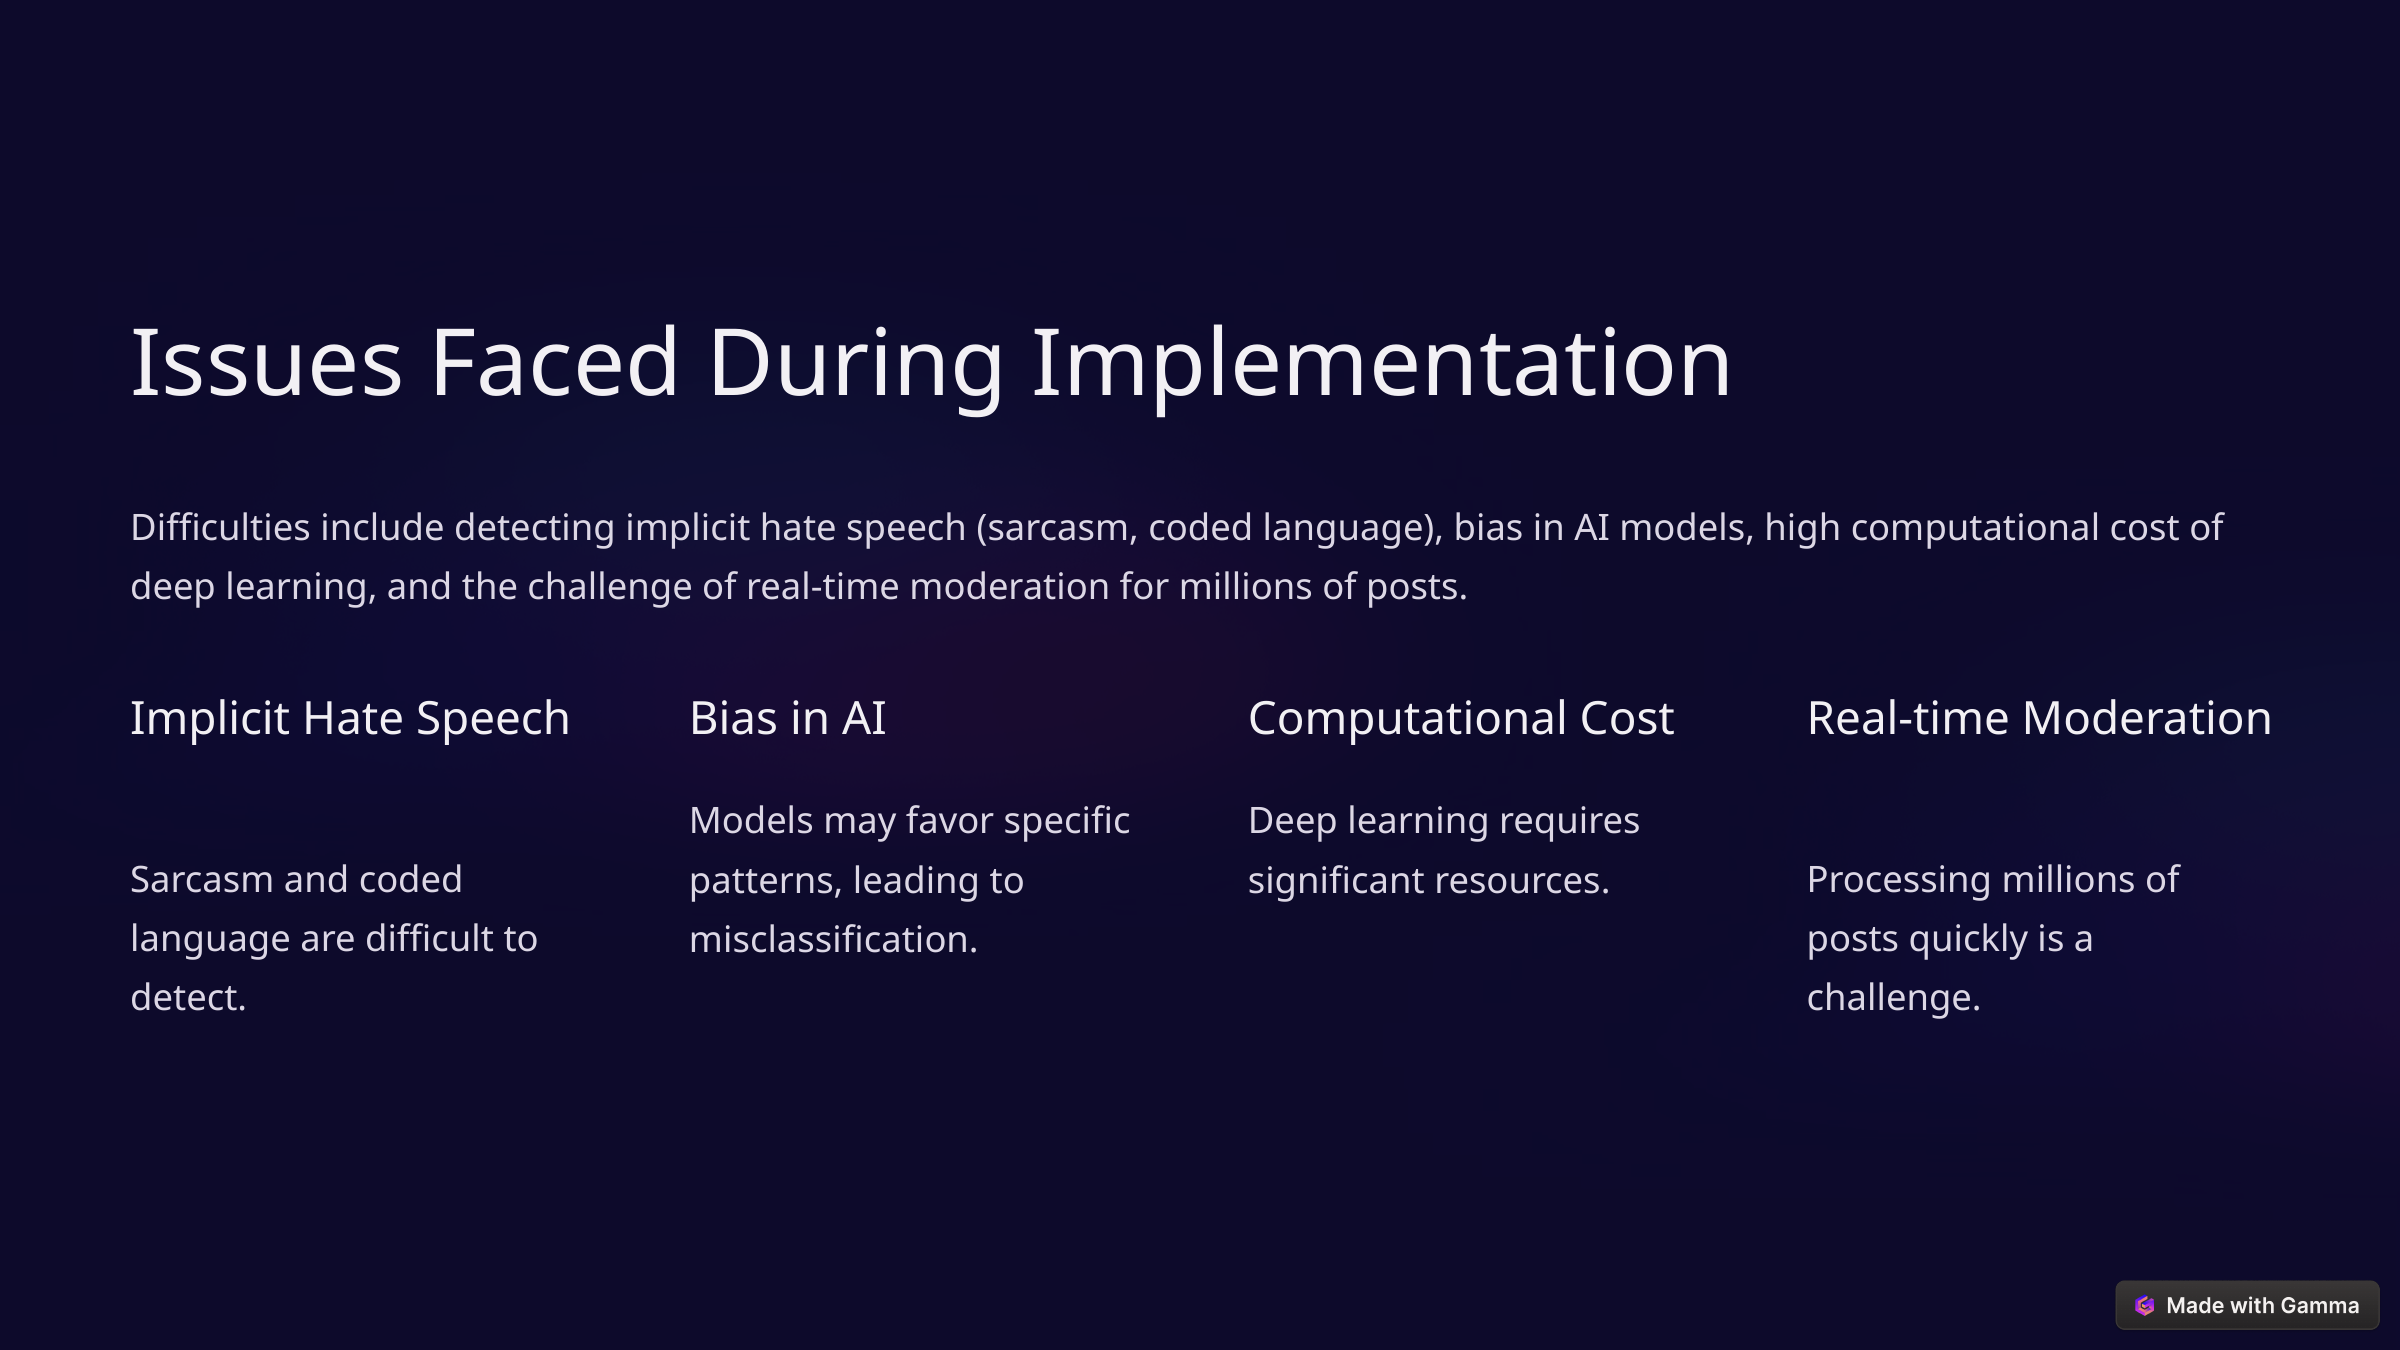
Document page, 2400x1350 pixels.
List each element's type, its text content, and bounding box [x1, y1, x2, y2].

text_box Difficulties include detecting implicit hate speech (sarcasm, coded language), bias in AI models, high computational cost of deep learning, and the challenge of real-time moderation for millions of posts. [130, 488, 2270, 608]
text_box Models may favor specific patterns, leading to misclassification. [688, 781, 1156, 961]
text_box Implicit Hate Speech [130, 686, 597, 803]
text_box Sarcasm and coded language are difficult to detect. [130, 840, 597, 1019]
text_box Computational Cost [1247, 686, 1713, 745]
text_box Processing millions of posts quickly is a challenge. [1806, 840, 2274, 960]
picture [2106, 1271, 2389, 1339]
text_box Real-time Moderation [1806, 686, 2274, 803]
text_box Deep learning requires significant resources. [1247, 781, 1715, 901]
text_box Bias in AI [688, 686, 1155, 745]
text_box Issues Faced During Implementation [130, 297, 1860, 415]
